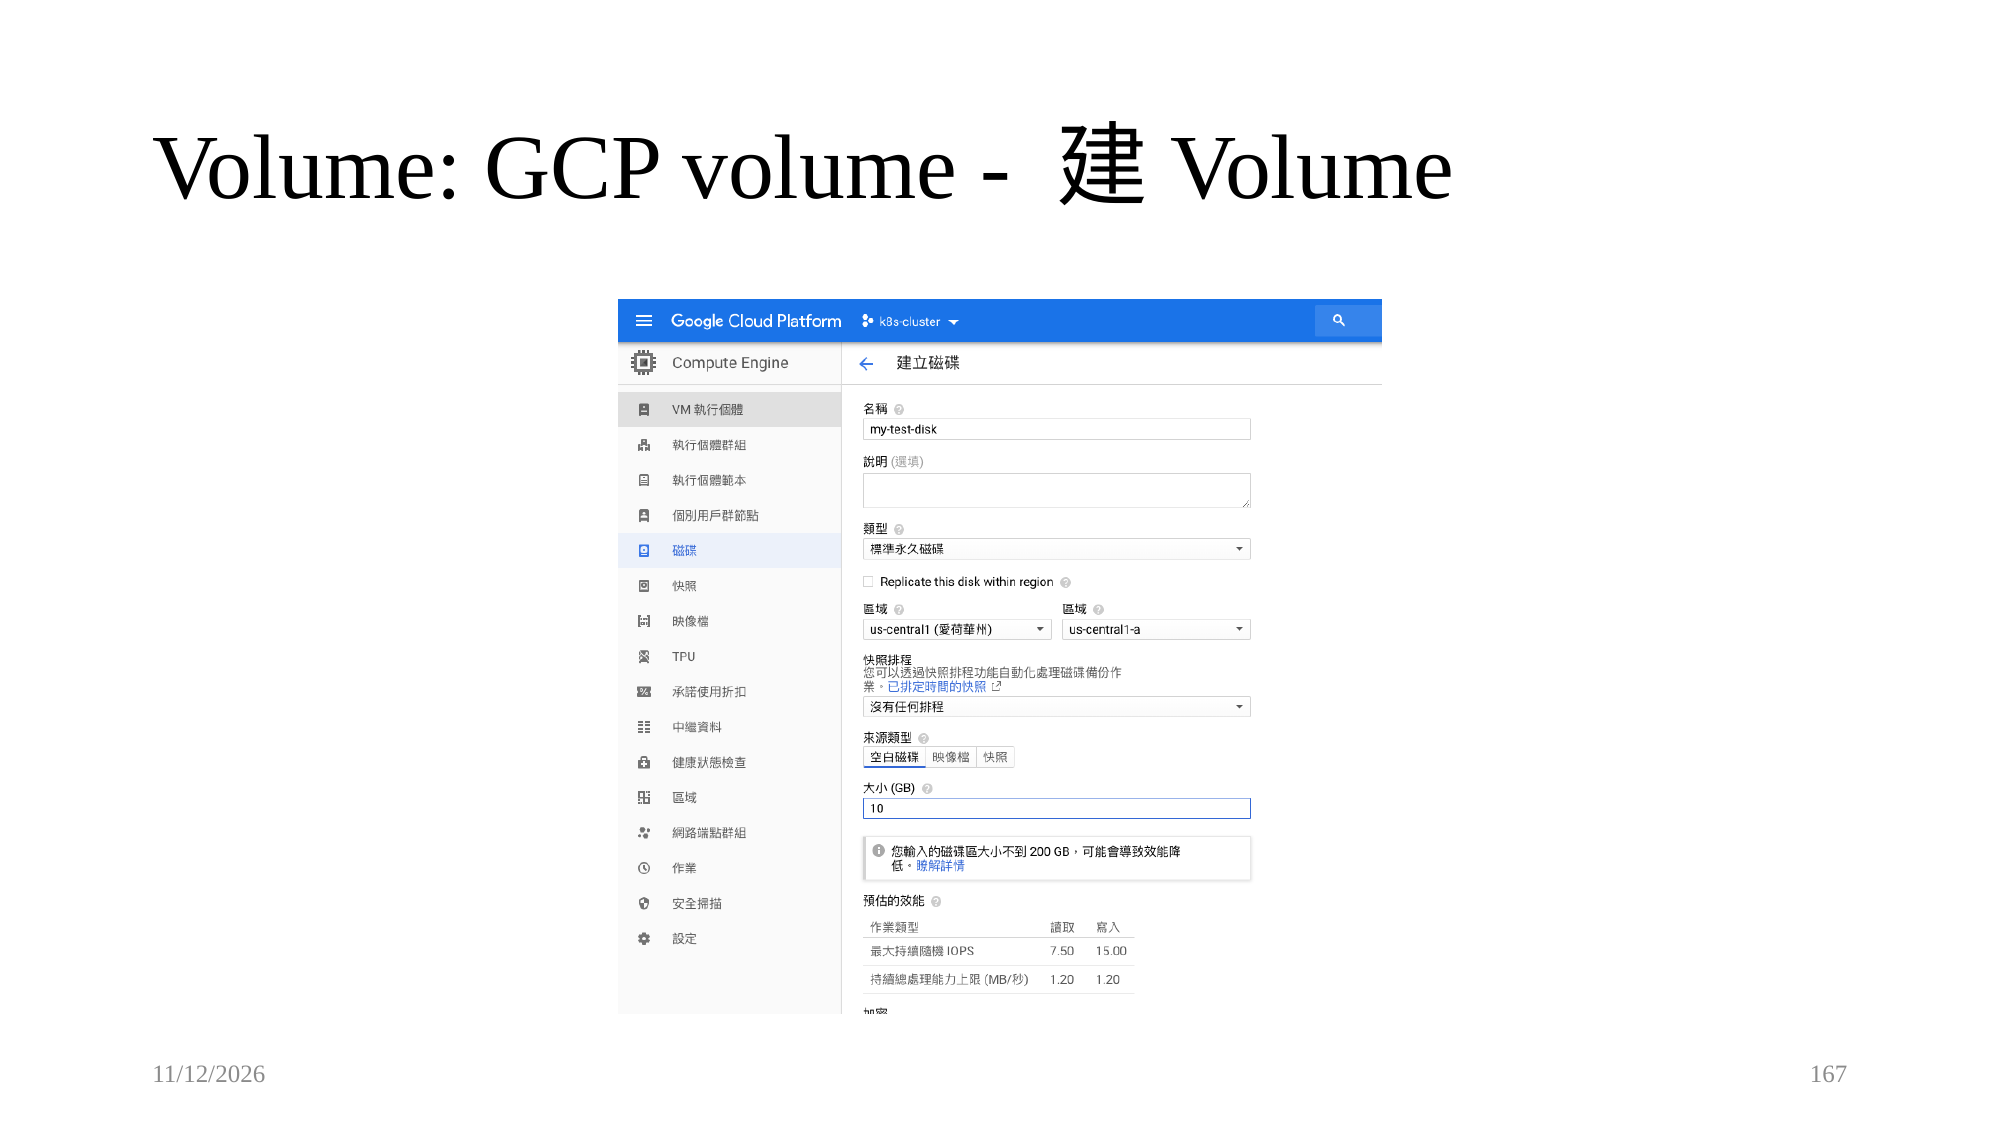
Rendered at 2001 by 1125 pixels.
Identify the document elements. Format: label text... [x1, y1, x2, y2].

title Volume: GCP volume - 建Volume [137, 59, 1863, 278]
slide_number 167 [1412, 1042, 1863, 1103]
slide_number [137, 1042, 588, 1103]
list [618, 299, 1382, 1014]
